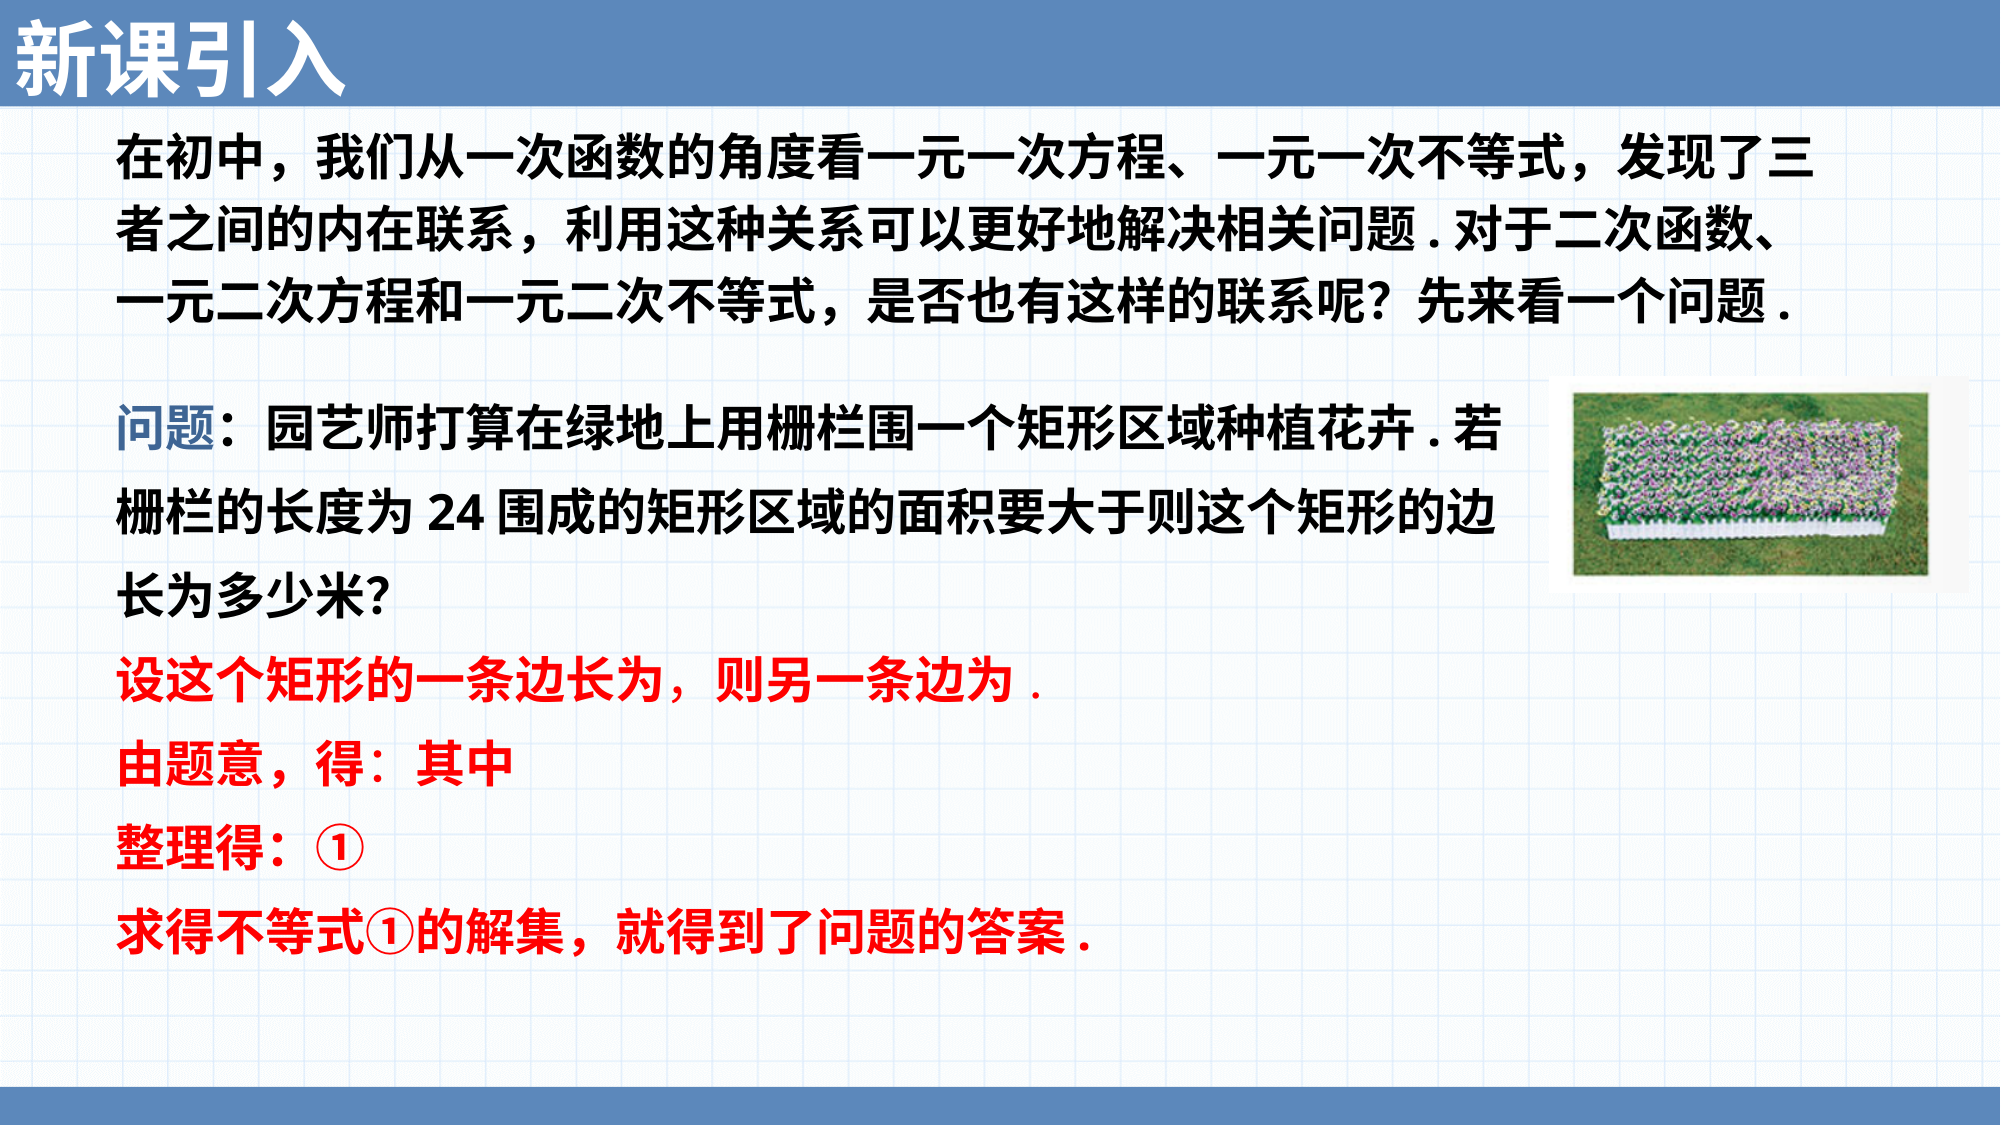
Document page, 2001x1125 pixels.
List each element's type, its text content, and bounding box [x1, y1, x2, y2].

text_box 新课引入 [0, 0, 372, 108]
picture [0, 0, 2001, 1125]
text_box 在初中，我们从一次函数的角度看一元一次方程、一元一次不等式，发现了三者之间的内在联系，利用这种关系可以更好地解决相关问题.对于二次函数、一元二次方程和一元二次不等式，是否也有这样的联系呢？先来看一个问题. [101, 106, 1864, 337]
